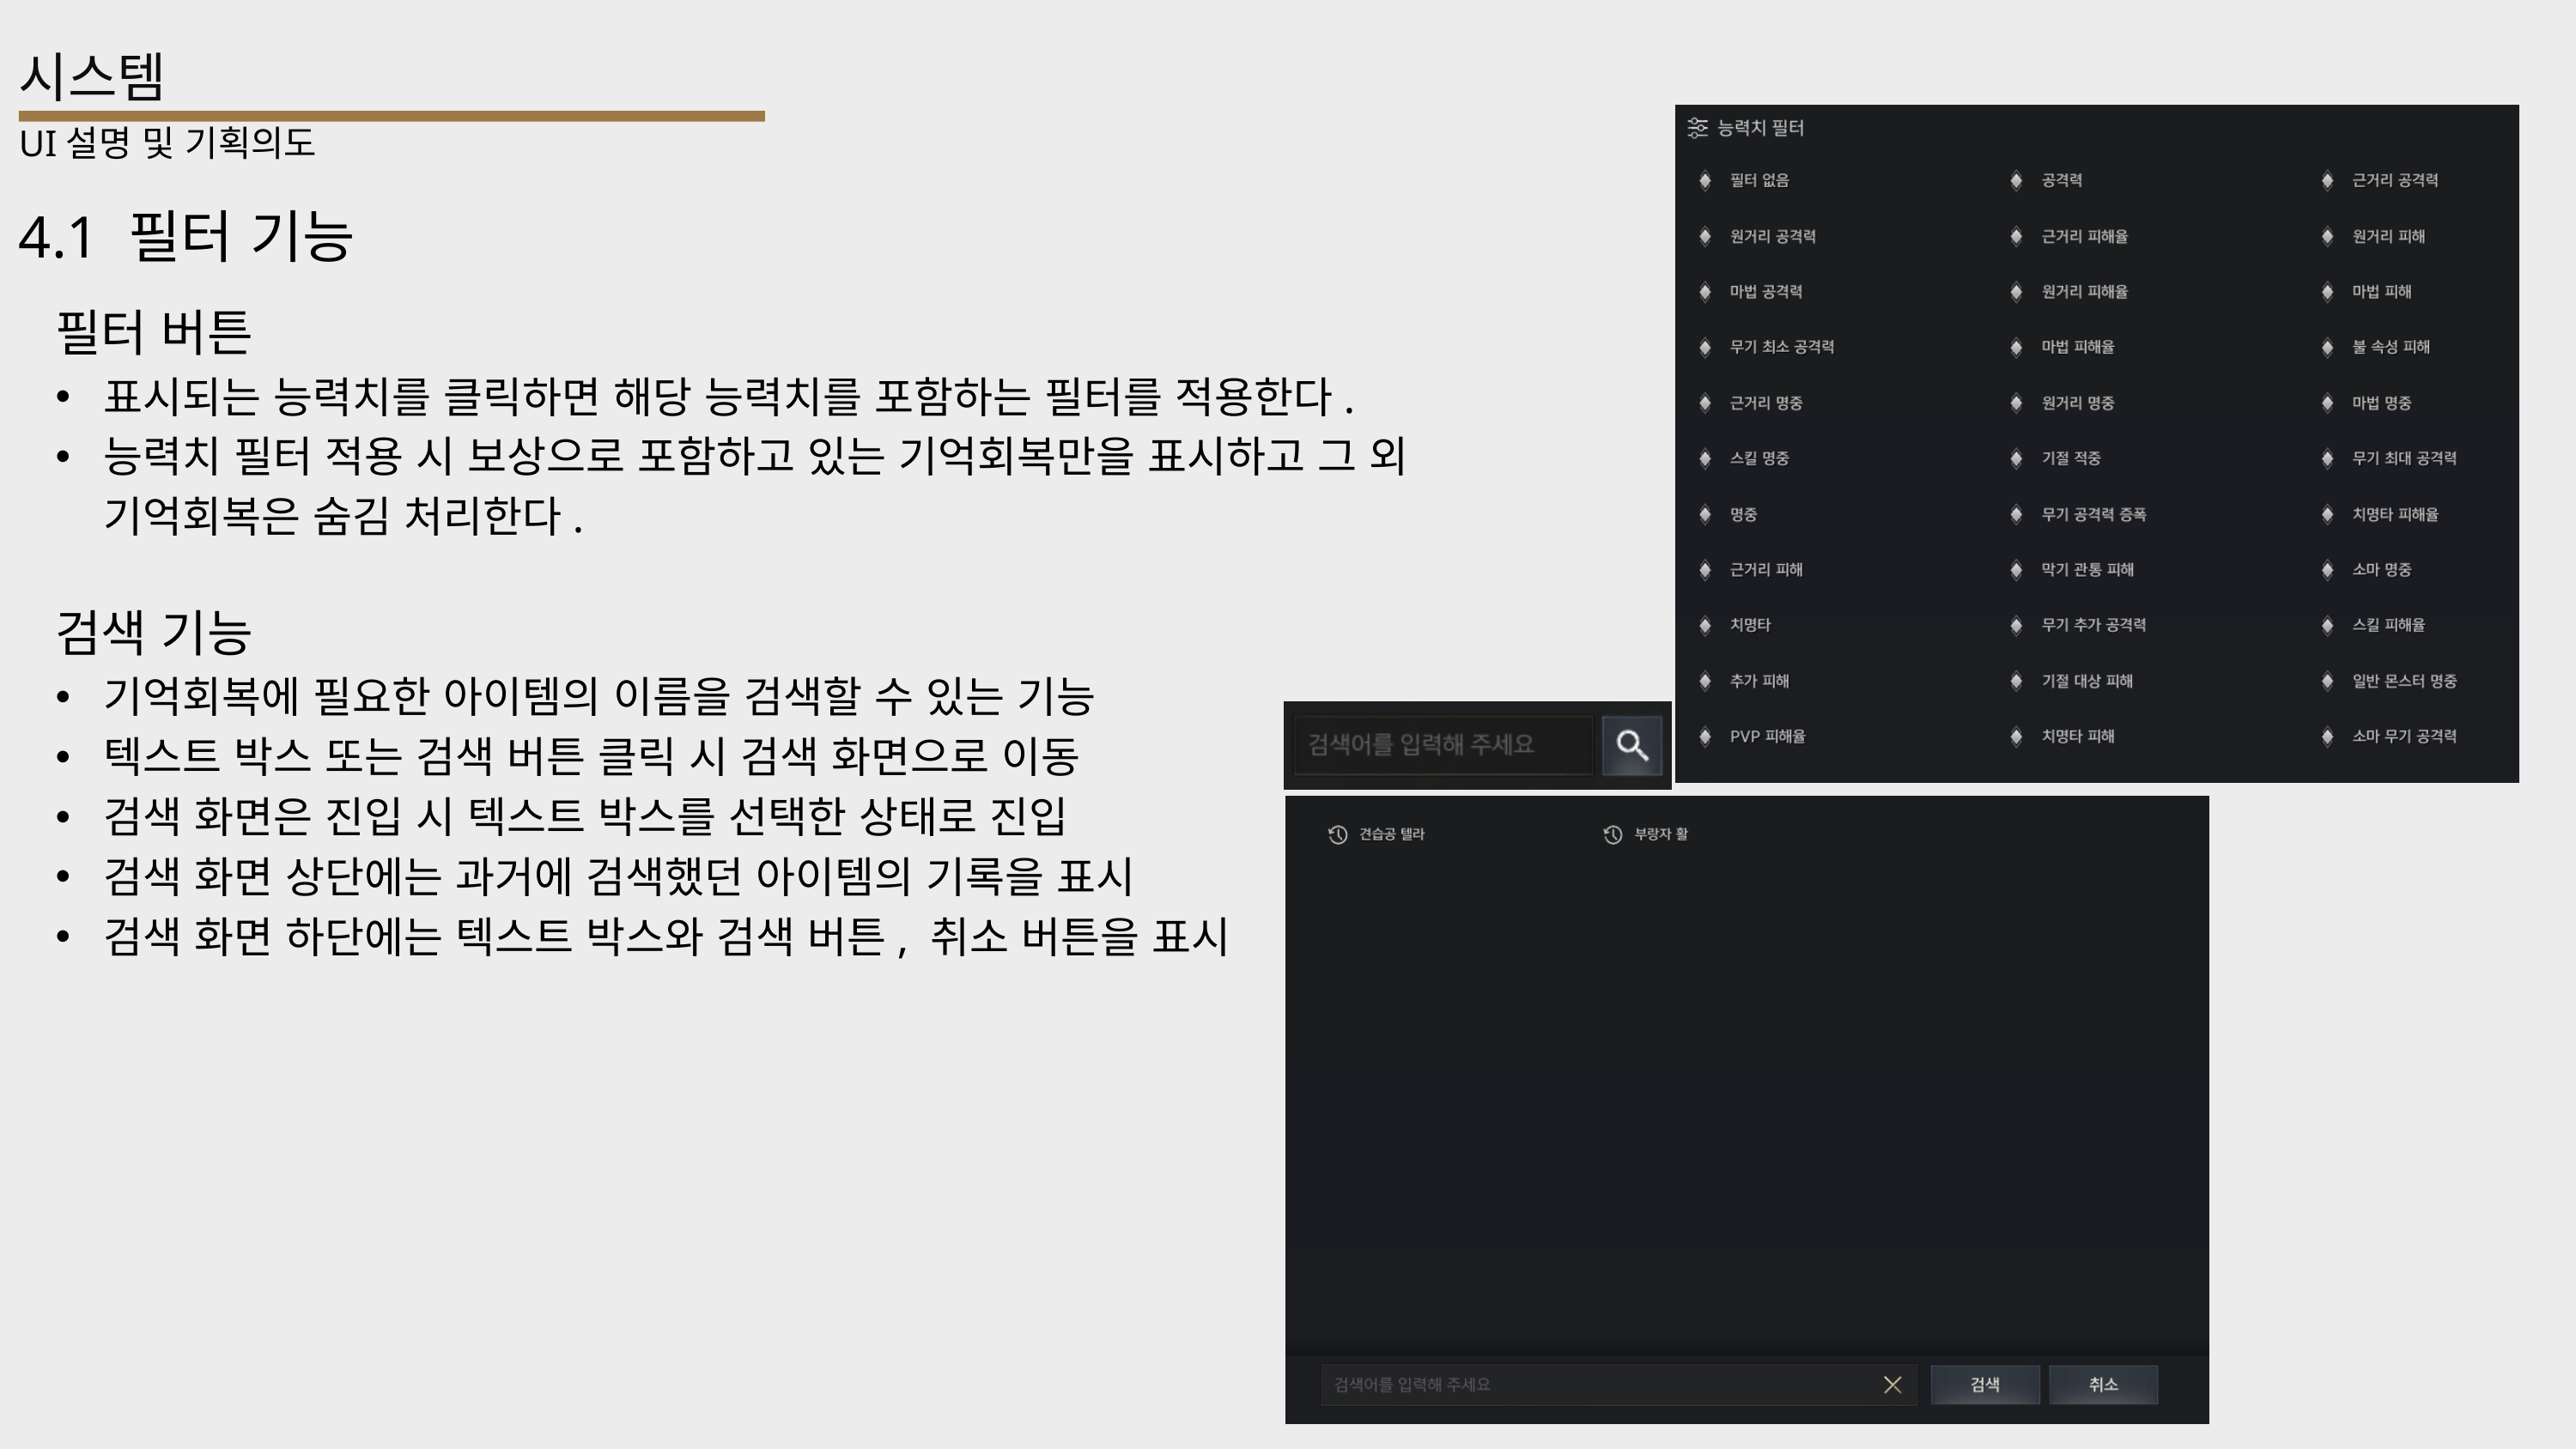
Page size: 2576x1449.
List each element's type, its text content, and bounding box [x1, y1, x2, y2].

picture [1283, 701, 1672, 790]
picture [1674, 105, 2519, 783]
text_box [18, 209, 1492, 1097]
text_box UI설명 및 기획의도 [18, 117, 717, 164]
picture [1285, 795, 2209, 1424]
text_box 시스템 [18, 43, 1018, 109]
